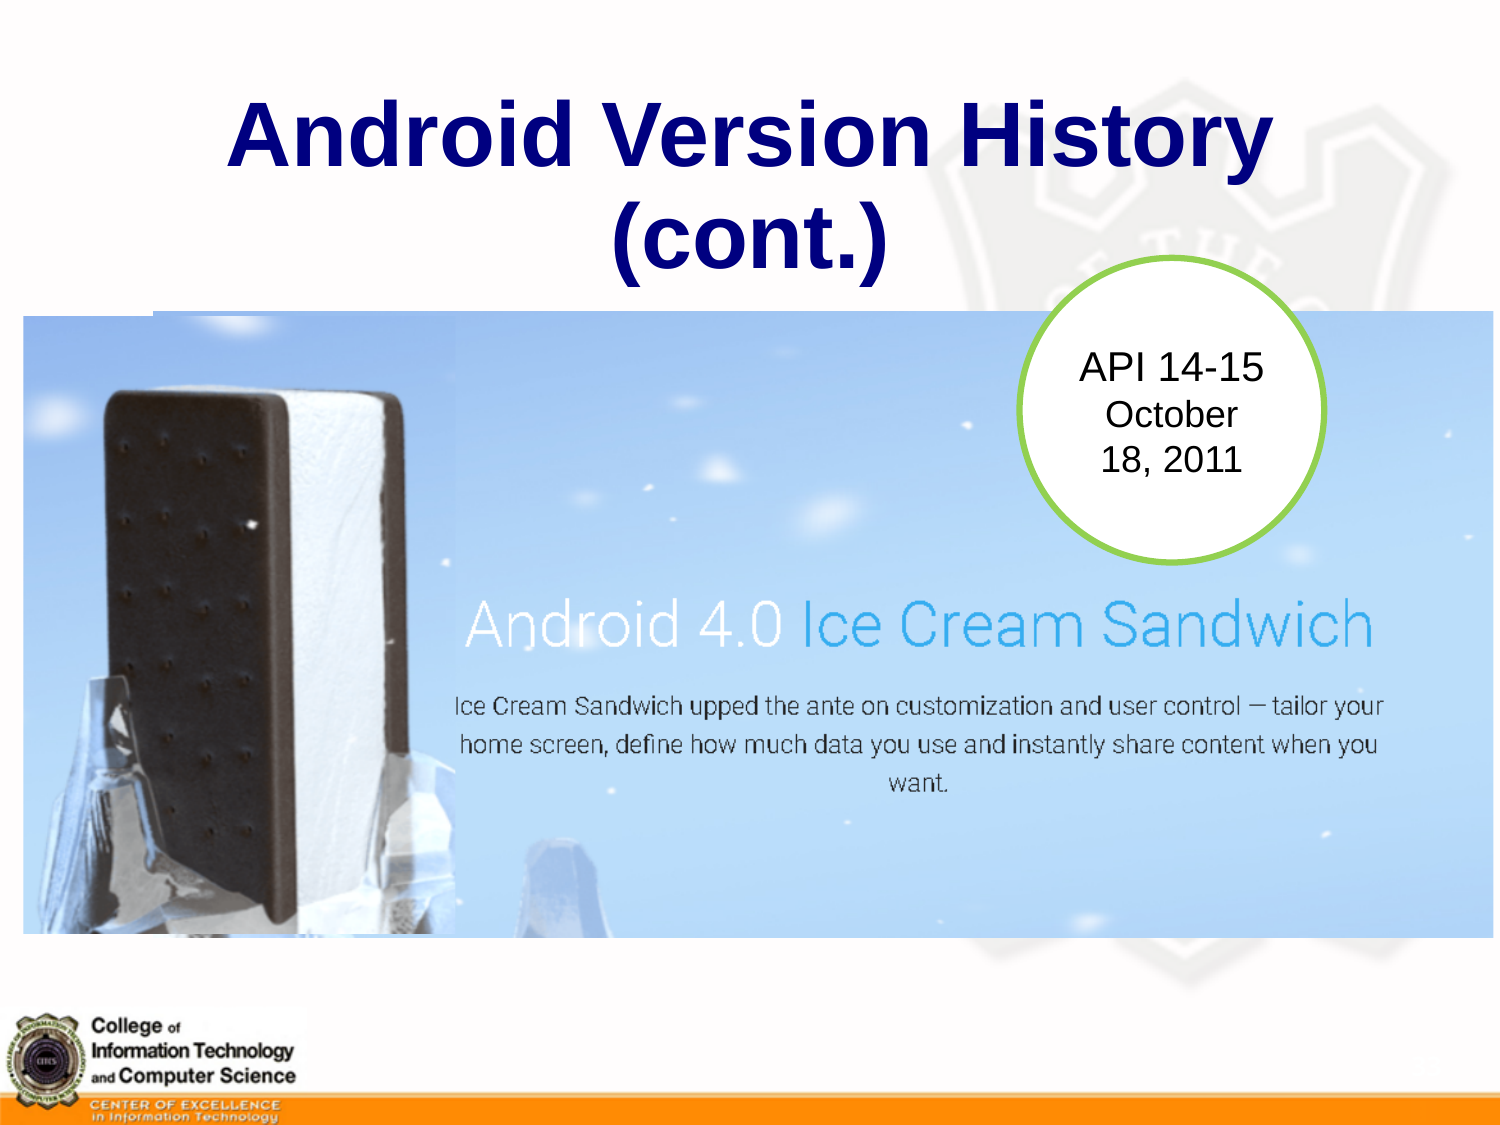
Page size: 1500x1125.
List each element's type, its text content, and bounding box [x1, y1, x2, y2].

text_box API 14-15 October 18, 2011 [1055, 255, 1289, 309]
picture [0, 0, 1500, 1125]
title Android Version History (cont.) [110, 93, 1391, 281]
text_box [23, 311, 1494, 938]
